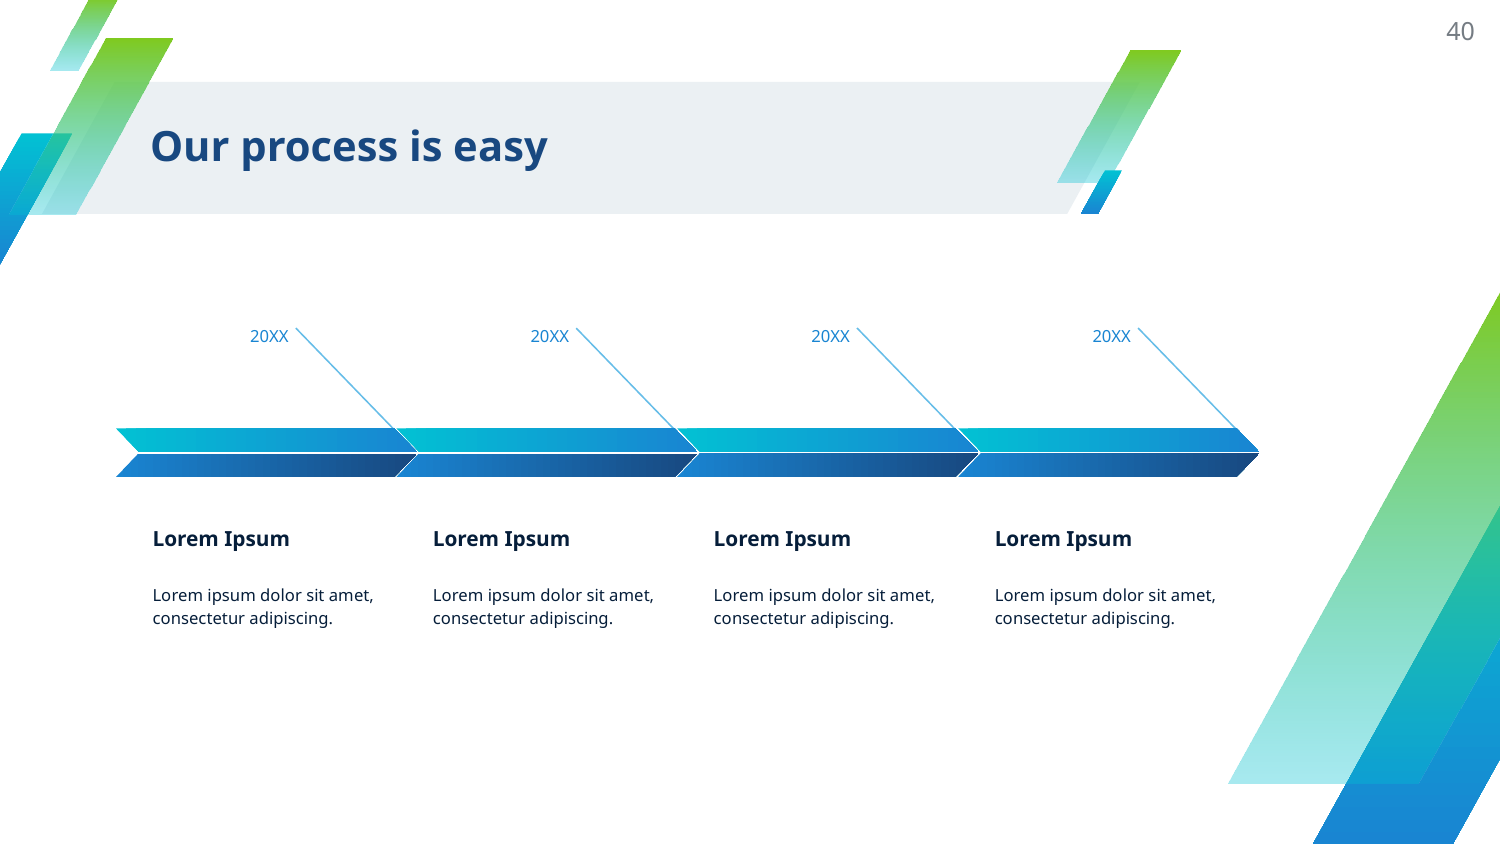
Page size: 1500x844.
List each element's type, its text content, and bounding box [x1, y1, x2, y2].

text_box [676, 307, 956, 689]
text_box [957, 307, 1260, 689]
slide_number 40 [1403, 0, 1475, 65]
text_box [115, 307, 394, 689]
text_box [395, 307, 675, 689]
title Our process is easy [150, 81, 1139, 215]
